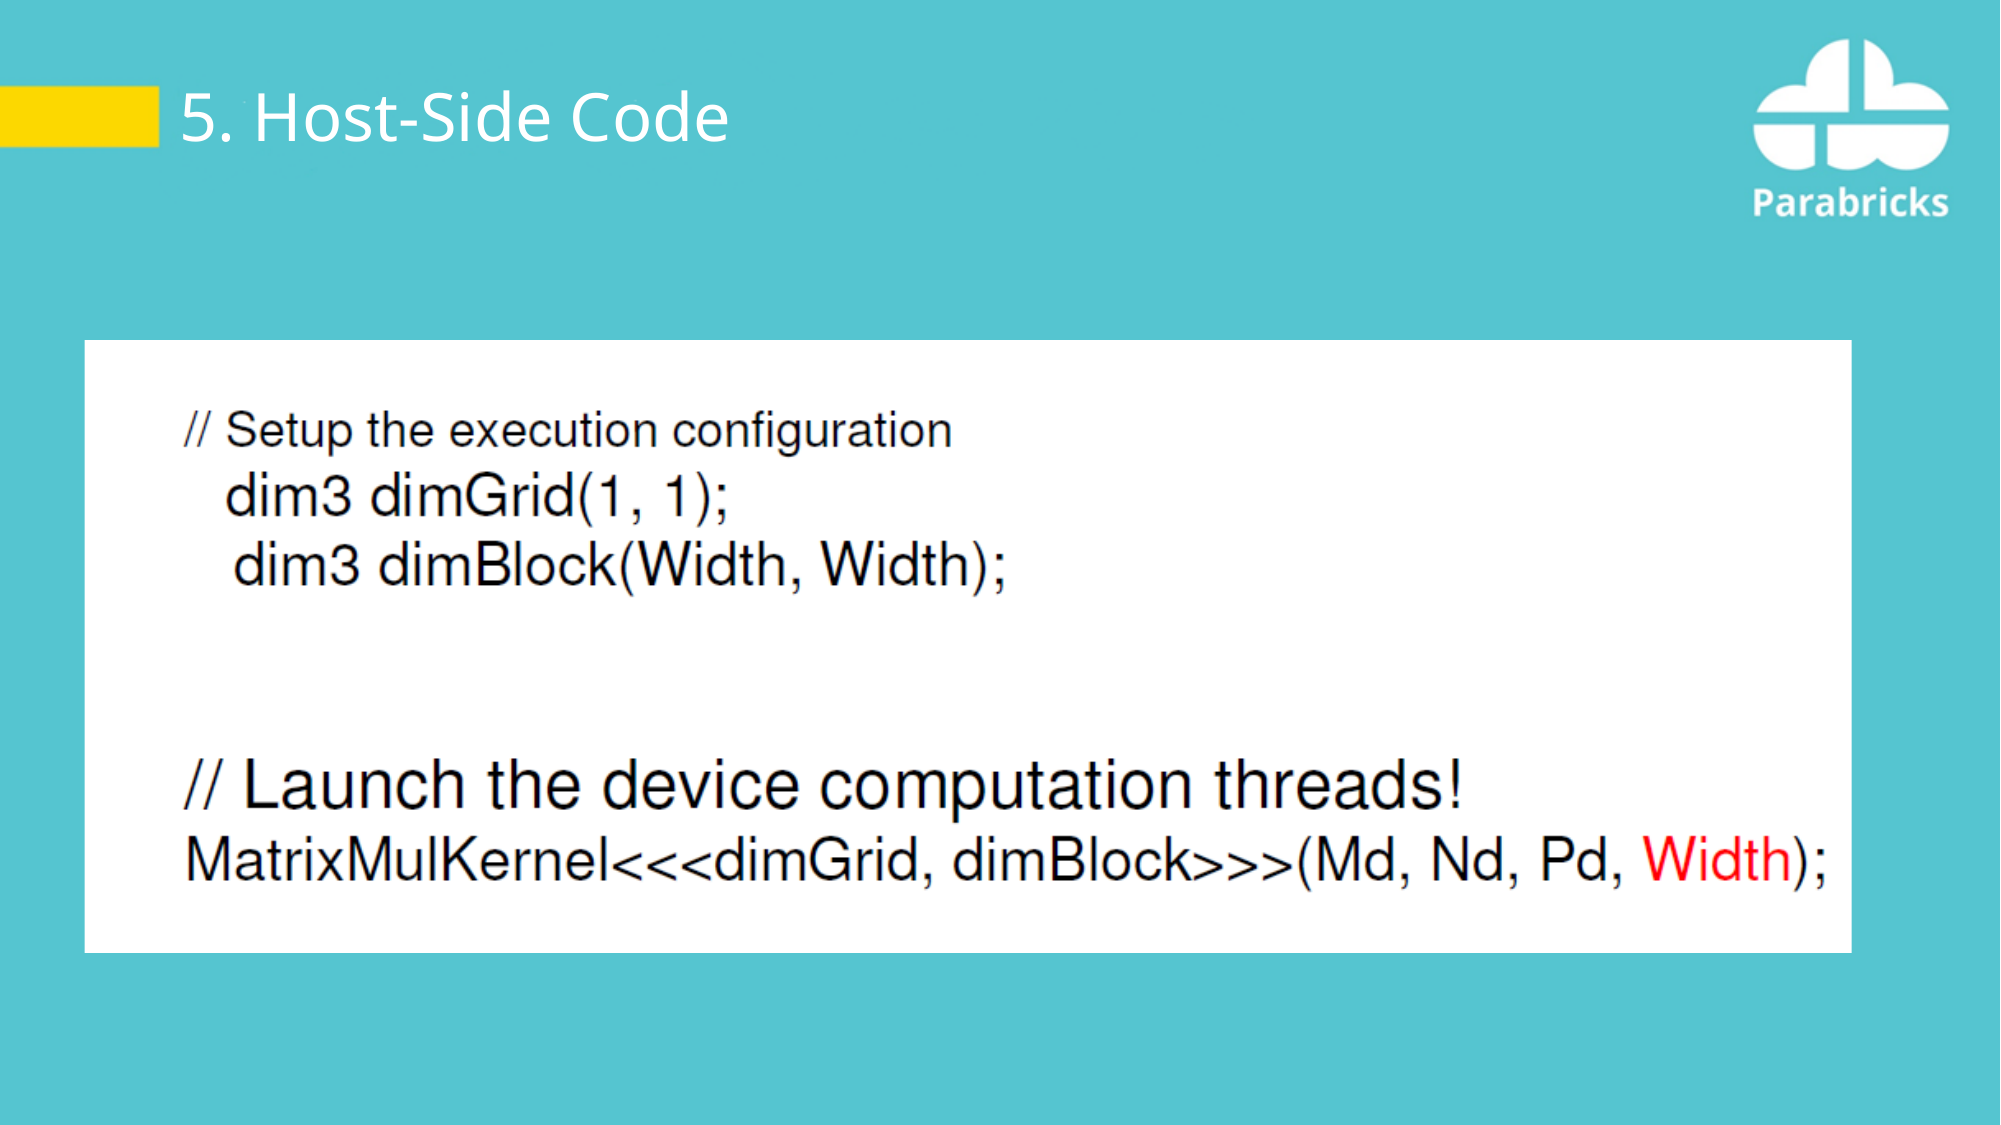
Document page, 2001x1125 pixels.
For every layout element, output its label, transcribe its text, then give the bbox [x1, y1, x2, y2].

picture [0, 0, 2000, 237]
picture [84, 340, 1852, 953]
title 5. Host-Side Code [164, 11, 1890, 229]
